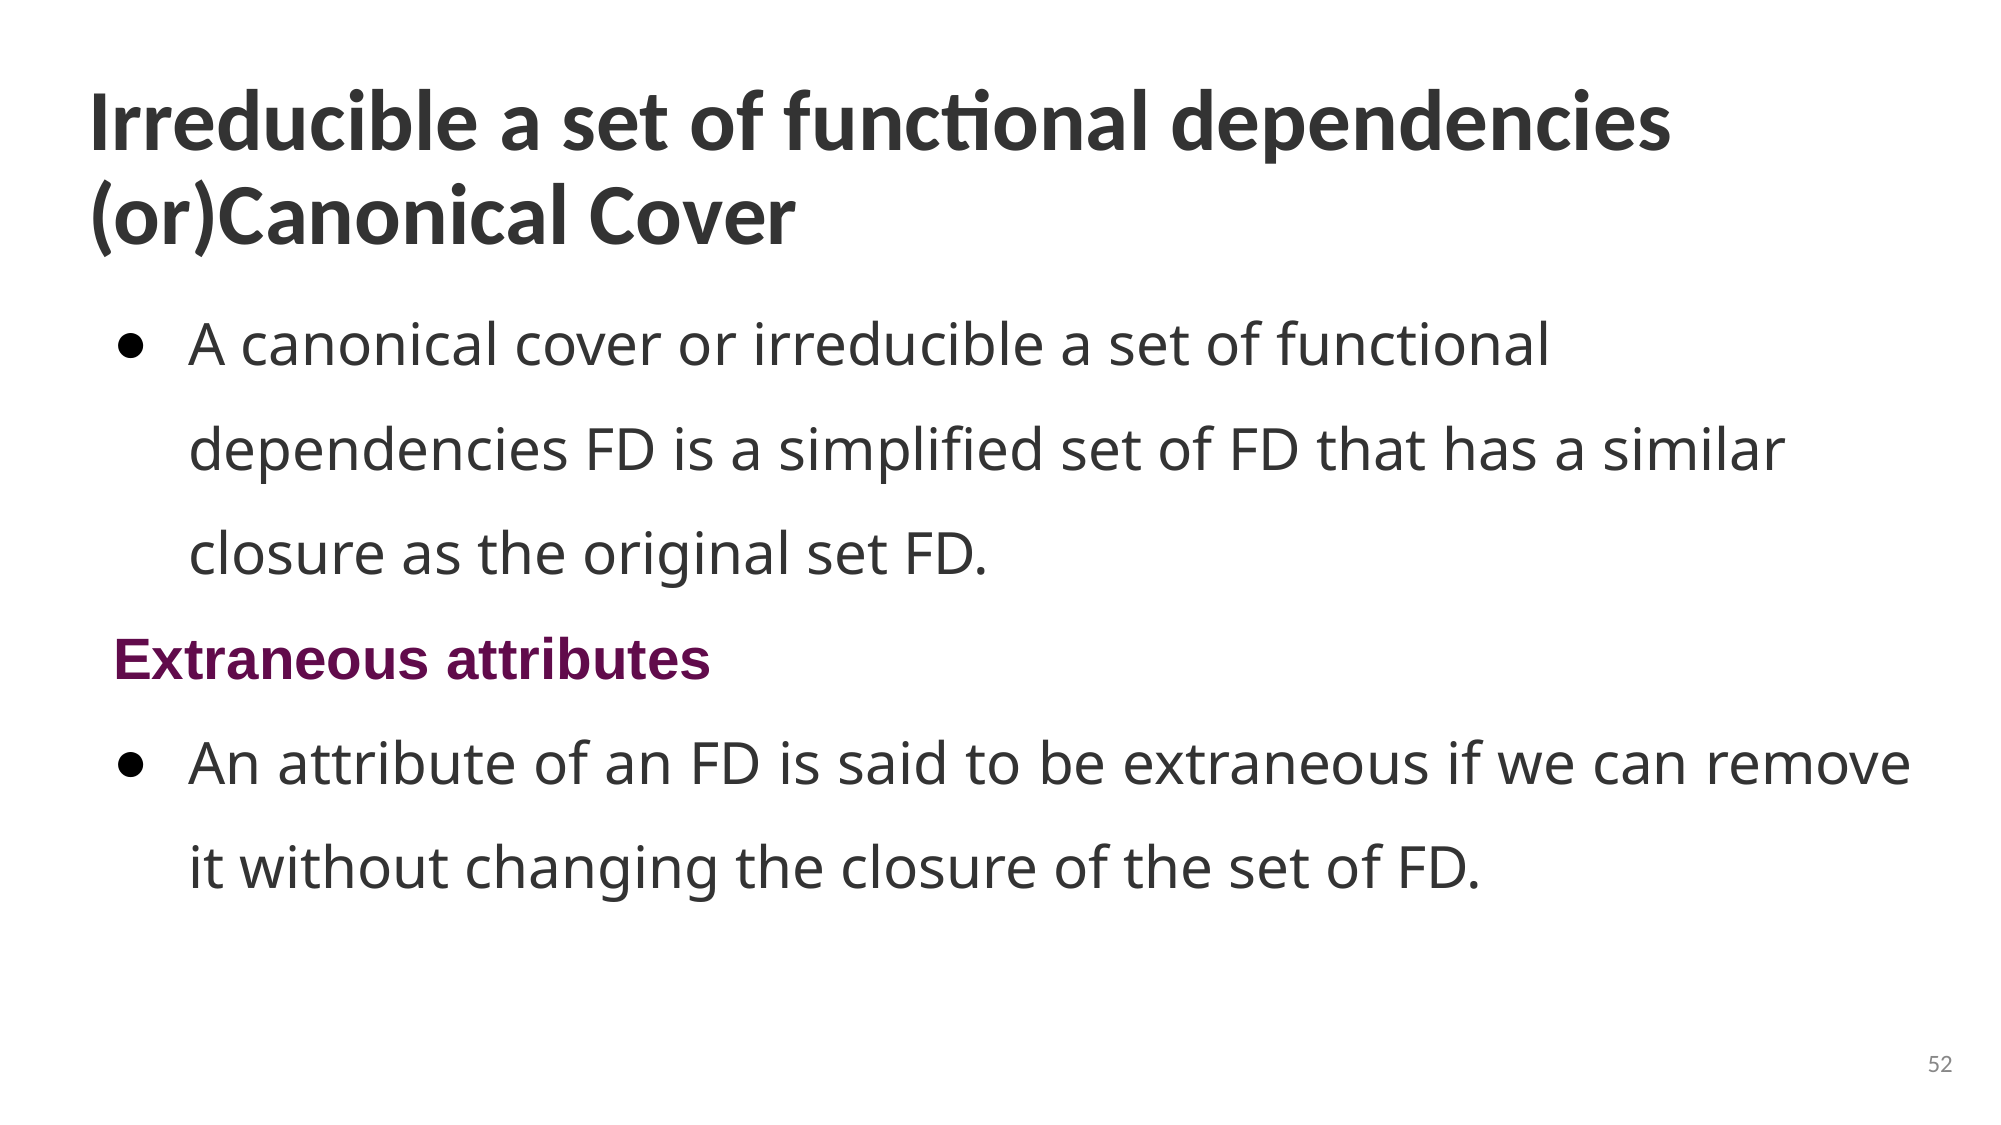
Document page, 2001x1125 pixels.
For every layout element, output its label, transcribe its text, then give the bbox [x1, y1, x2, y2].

title Irreducible a set of functional dependencies (or)Canonical Cover [68, 54, 1932, 252]
list A canonical cover or irreducible a set of functional dependencies FD is a simplified set of FD that has a similar closure as the original set FD. Extraneous attributes An attribute of an FD is said to be extraneous if we can remove it without changing the closure of the set of FD. [68, 252, 1932, 1000]
slide_number 52 [1853, 1019, 1974, 1106]
